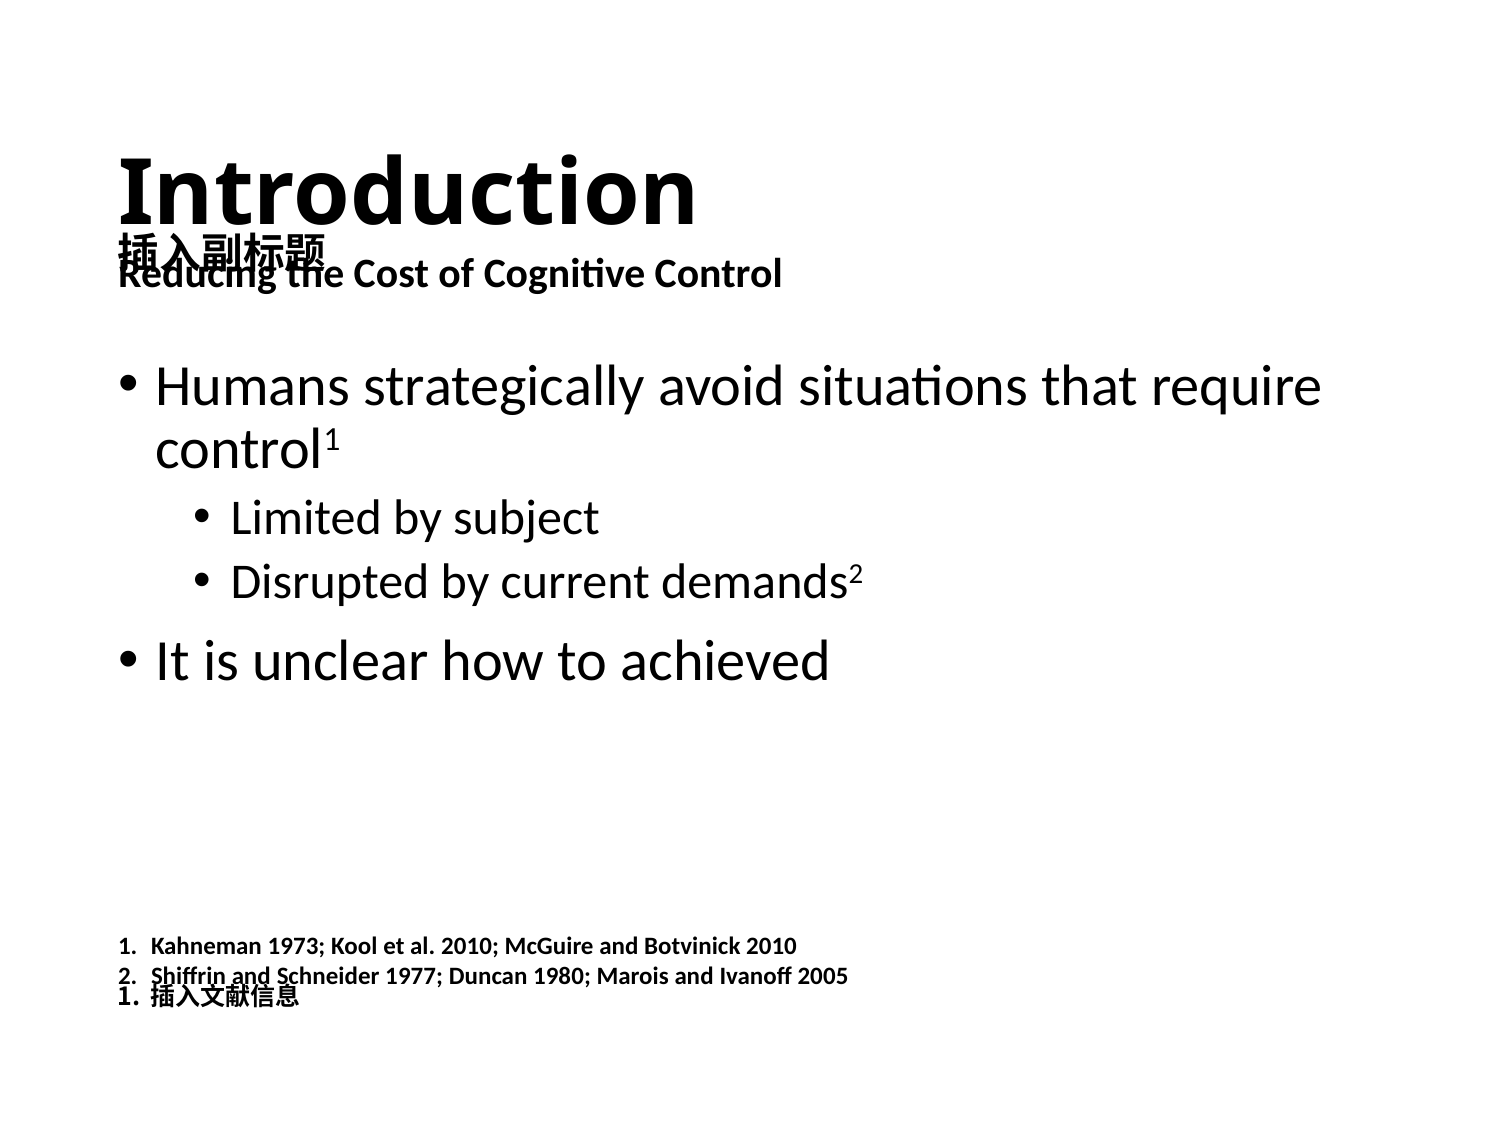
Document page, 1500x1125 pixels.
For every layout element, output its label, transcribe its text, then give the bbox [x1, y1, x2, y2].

title Introduction [103, 85, 1397, 244]
list Reducing the Cost of Cognitive Control [103, 244, 1397, 318]
list Humans strategically avoid situations that require control1 Limited by subject Disrupted by current demands2 It is unclear how to achieved [103, 347, 1397, 922]
list Kahneman 1973; Kool et al. 2010; McGuire and Botvinick 2010 Shiffrin and Schneider 1977; Duncan 1980; Marois and Ivanoff 2005 [103, 922, 1397, 1025]
